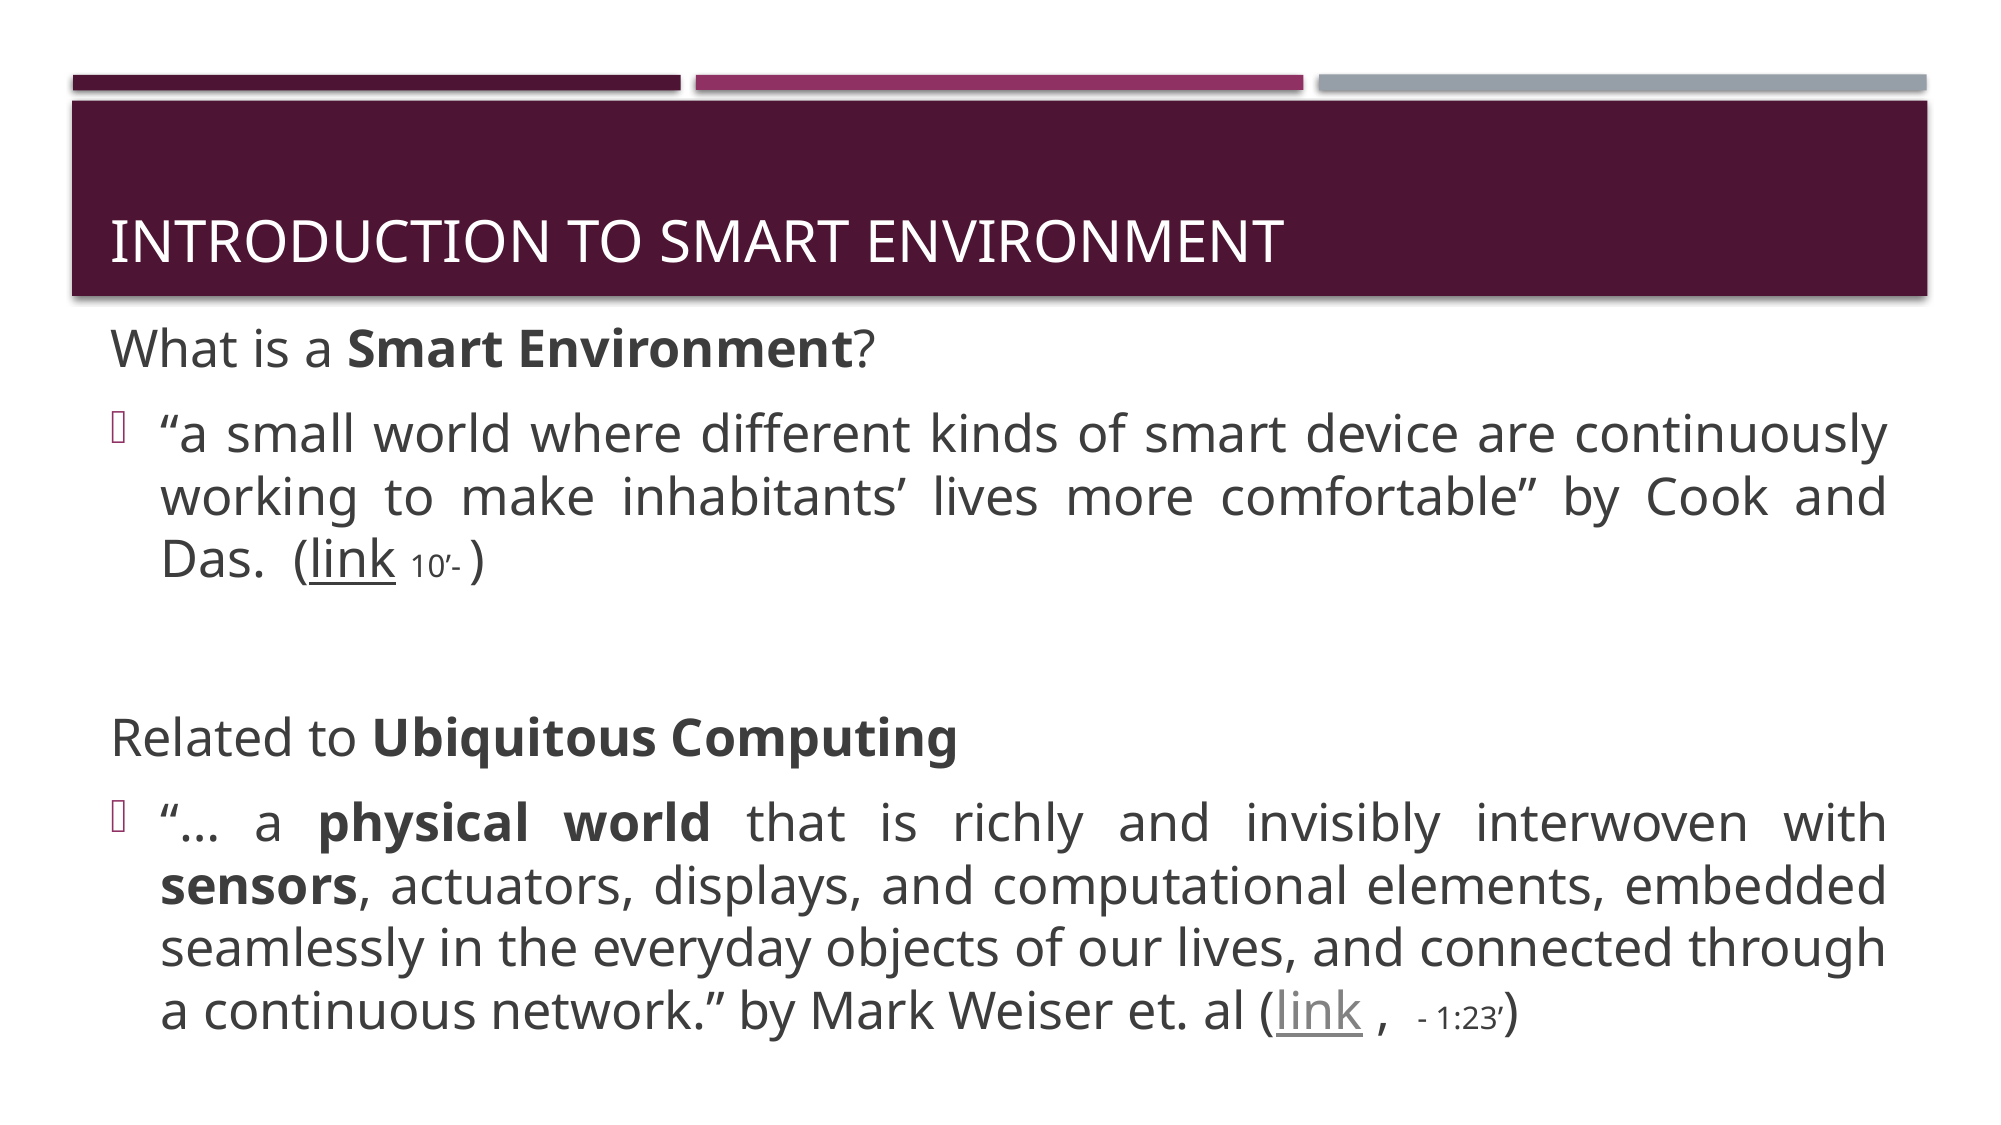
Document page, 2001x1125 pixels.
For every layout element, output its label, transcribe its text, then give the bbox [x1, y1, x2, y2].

title introduction to smart environment [95, 115, 1905, 281]
list What is a Smart Environment? “a small world where different kinds of smart device are continuously working to make inhabitants’ lives more comfortable” by Cook and Das. (link 10’- ) Related to Ubiquitous Computing “… a physical world that is richly and invisibly interwoven with sensors, actuators, displays, and computational elements, embedded seamlessly in the everyday objects of our lives, and connected through a continuous network.” by Mark Weiser et. al (link , - 1:23’) [95, 281, 1905, 1082]
